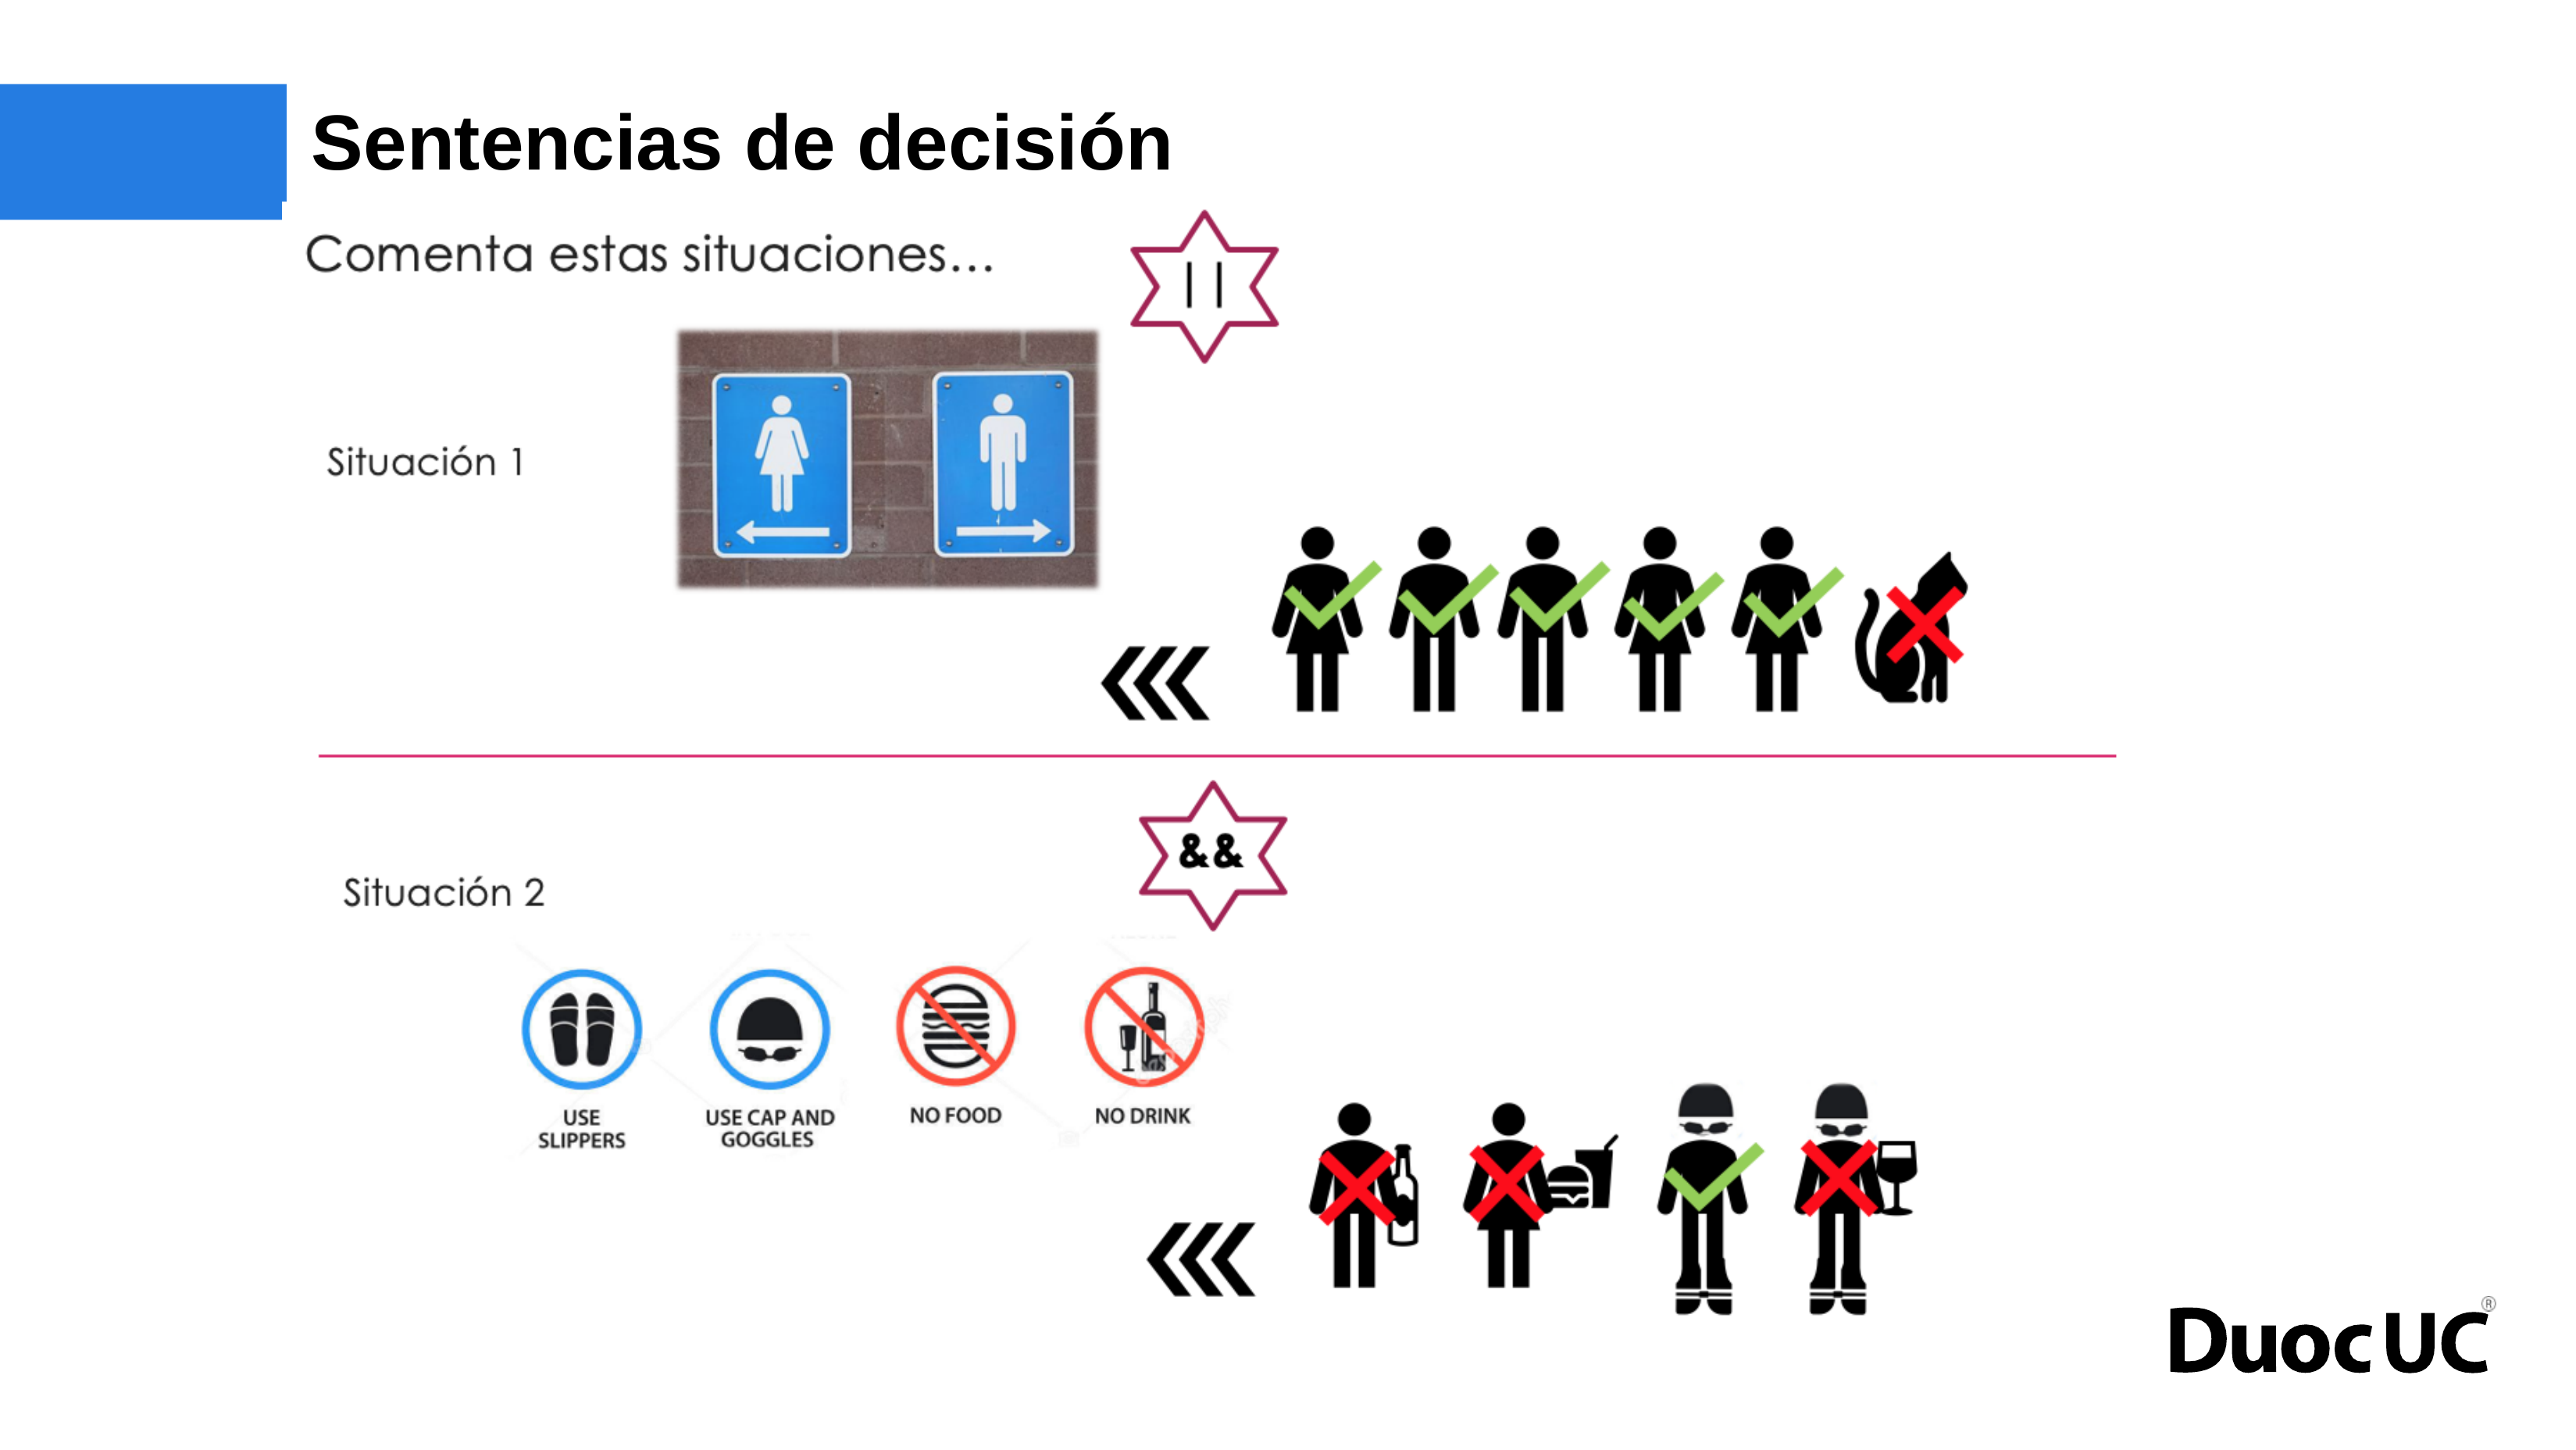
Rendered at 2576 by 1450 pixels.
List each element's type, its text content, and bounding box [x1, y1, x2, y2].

text_box [96, 246, 2489, 1399]
picture [282, 201, 2148, 1355]
title Sentencias de decisión [311, 91, 2489, 187]
picture [2489, 1296, 2496, 1312]
